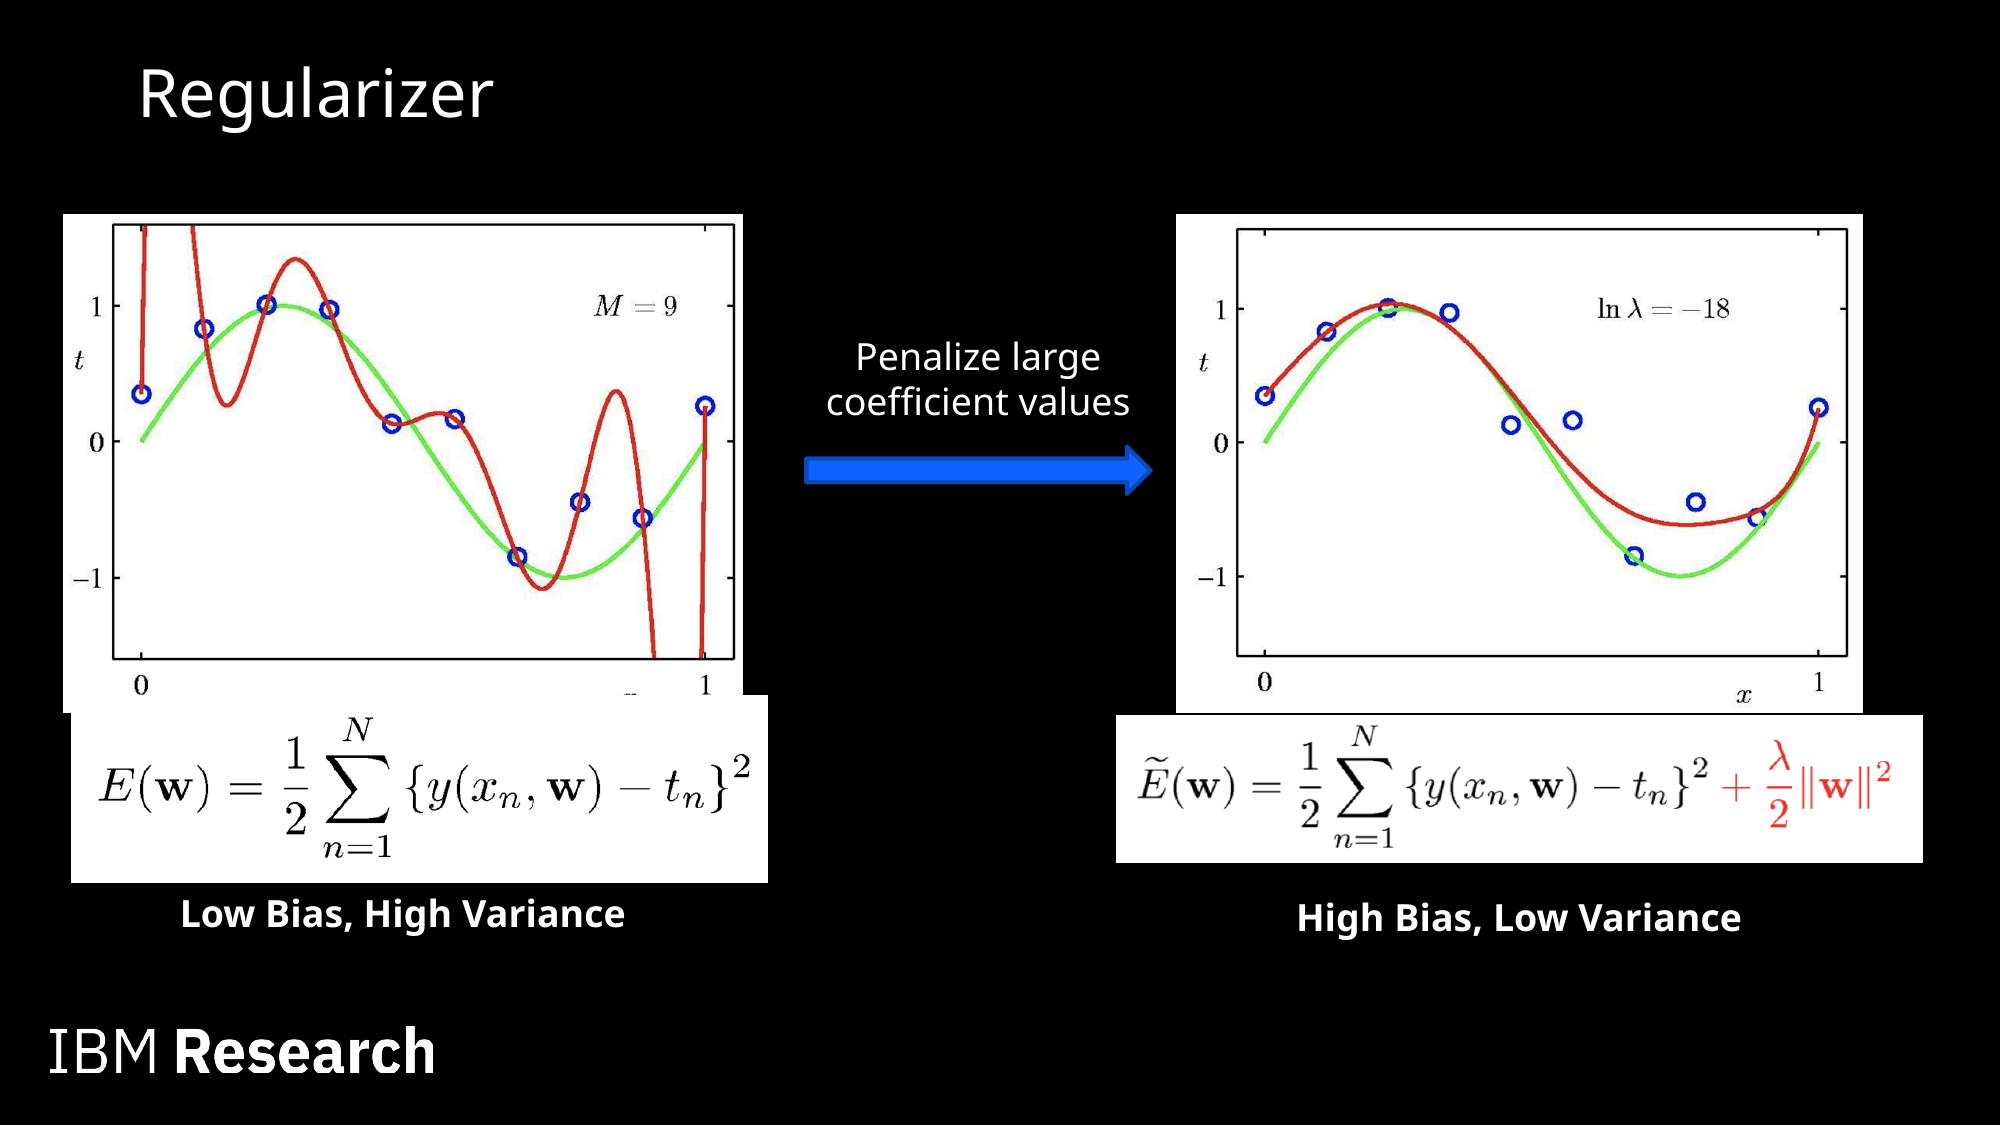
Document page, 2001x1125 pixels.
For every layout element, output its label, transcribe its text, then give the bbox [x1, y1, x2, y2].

text_box High Bias, Low Variance [1281, 886, 1758, 947]
text_box [804, 444, 1153, 496]
picture [63, 214, 769, 883]
picture [1116, 715, 1923, 864]
text_box Penalize large coefficient values [760, 326, 1170, 431]
title Regularizer [137, 59, 1863, 278]
picture [1176, 214, 1863, 714]
text_box Low Bias, High Variance [165, 891, 642, 943]
